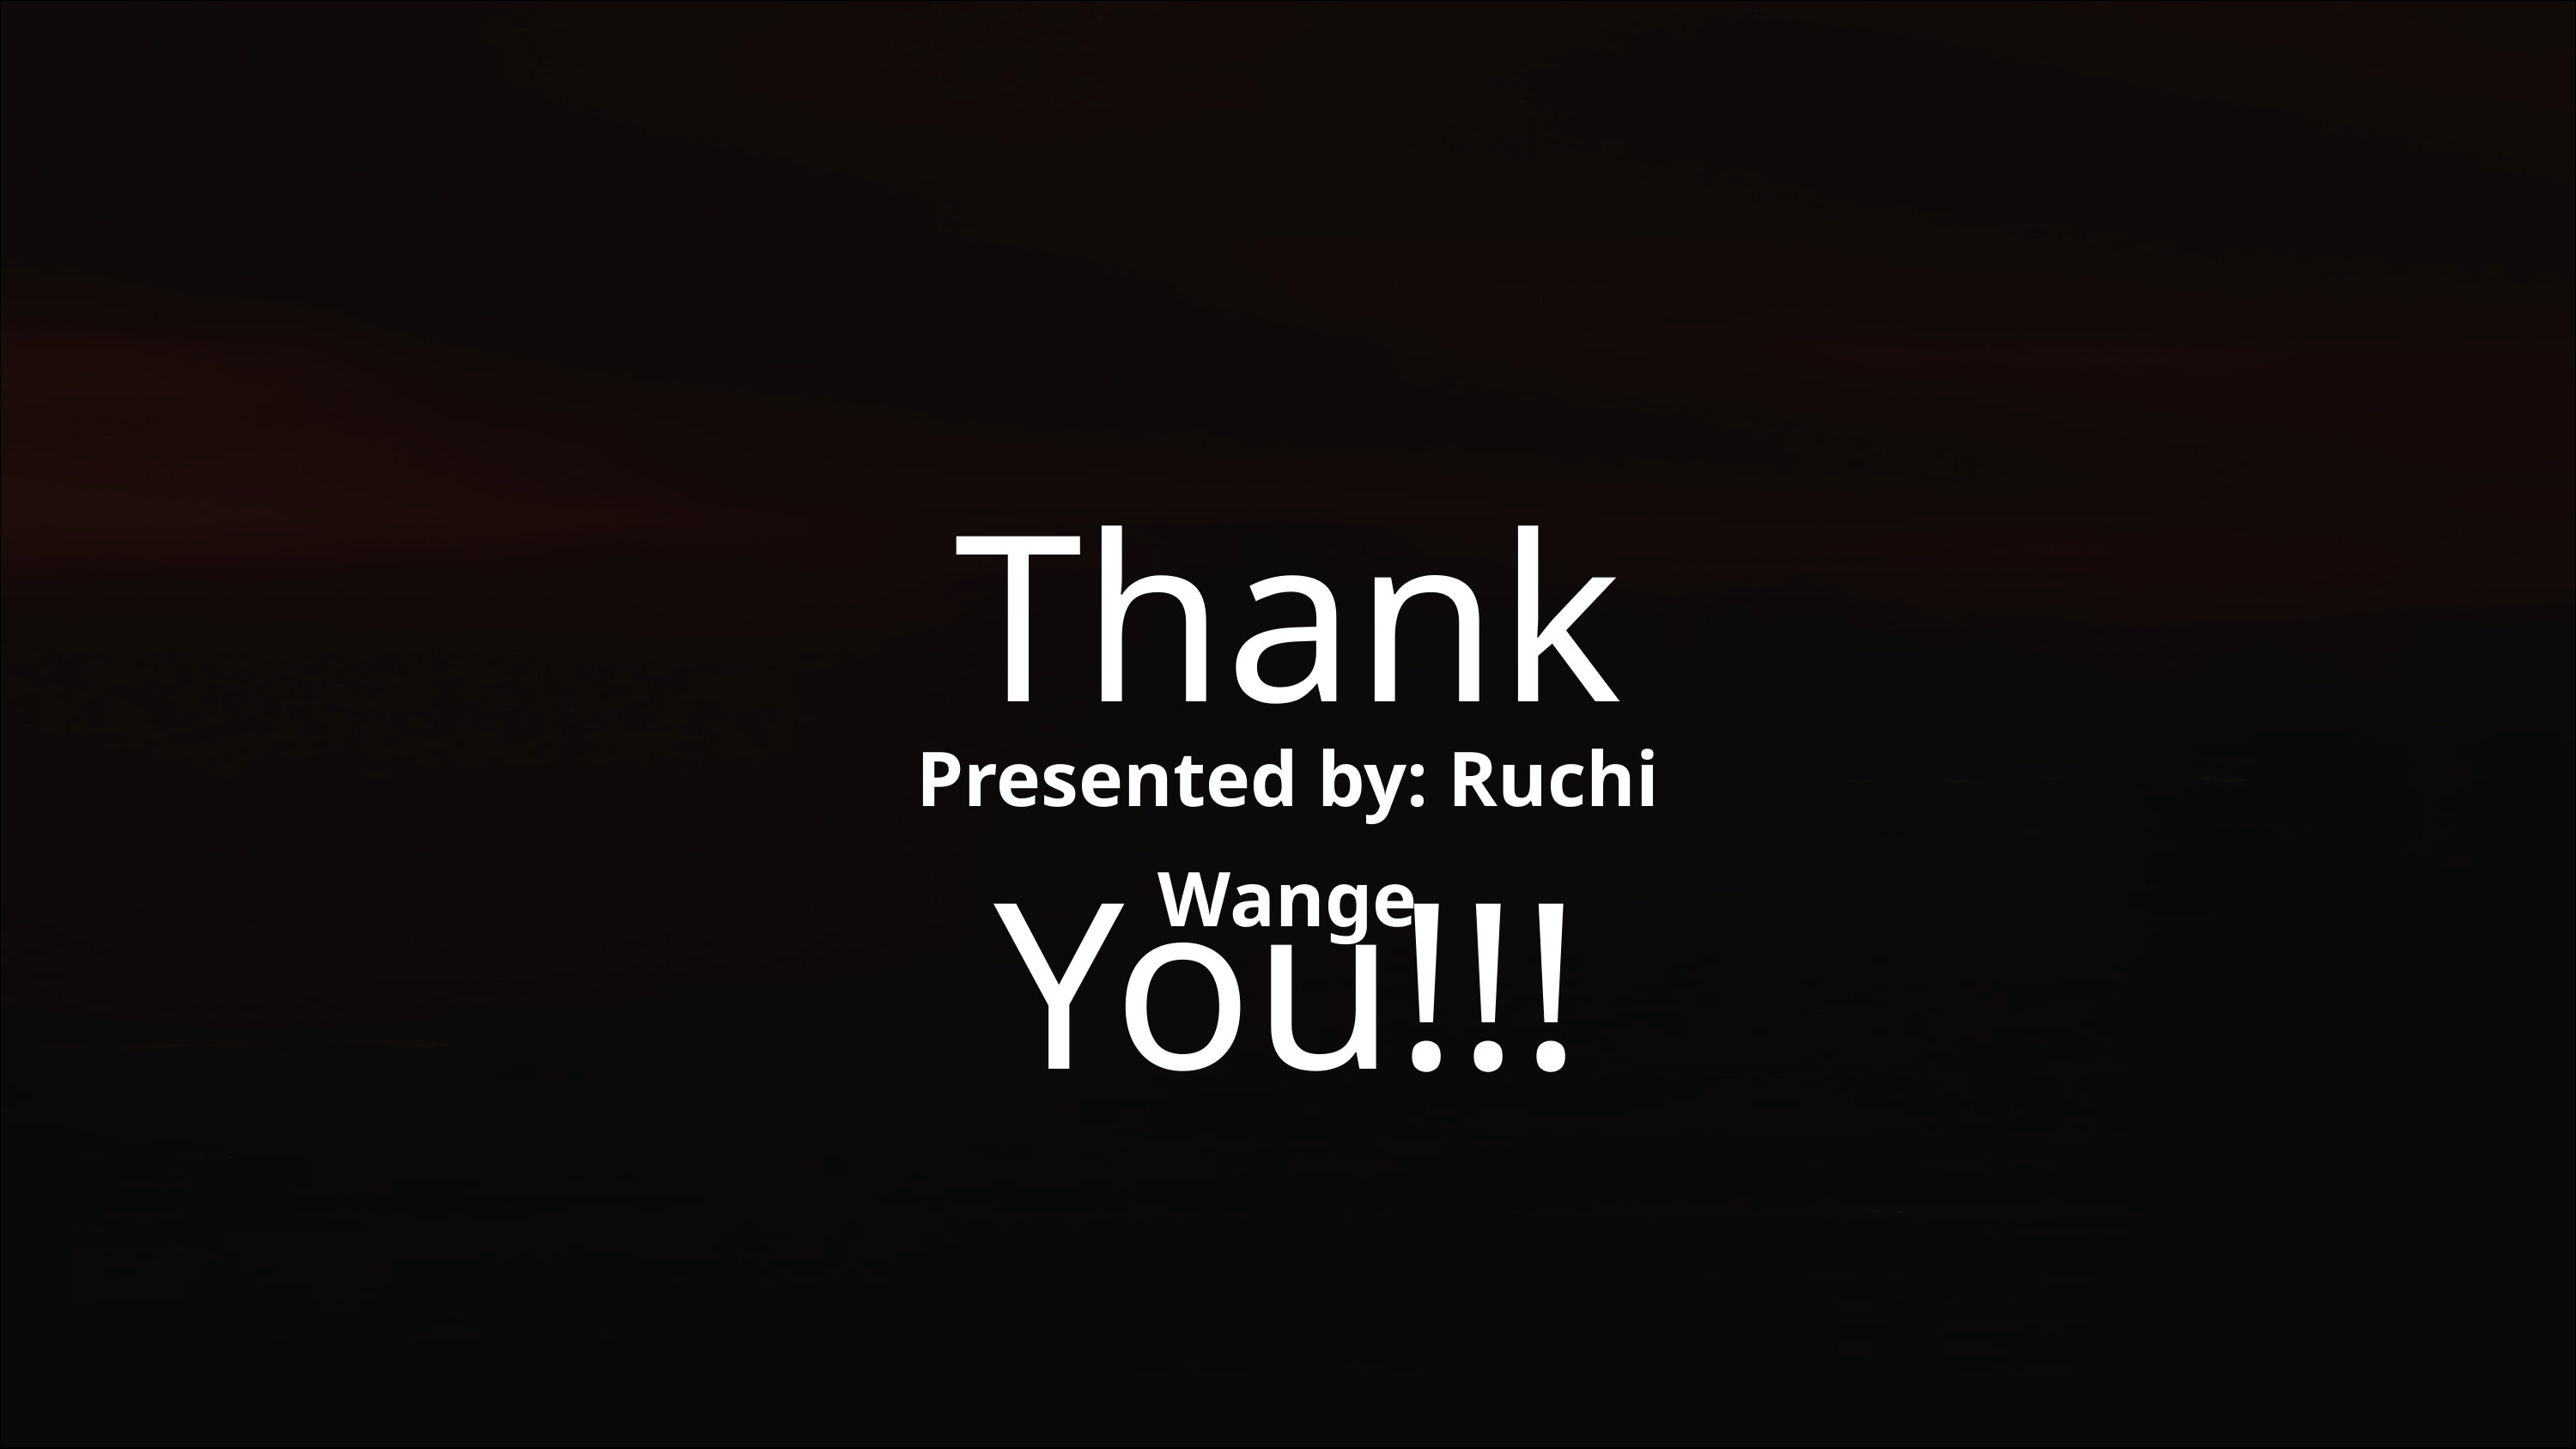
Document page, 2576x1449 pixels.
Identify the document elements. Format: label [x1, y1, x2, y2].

text_box [0, 0, 2576, 1449]
